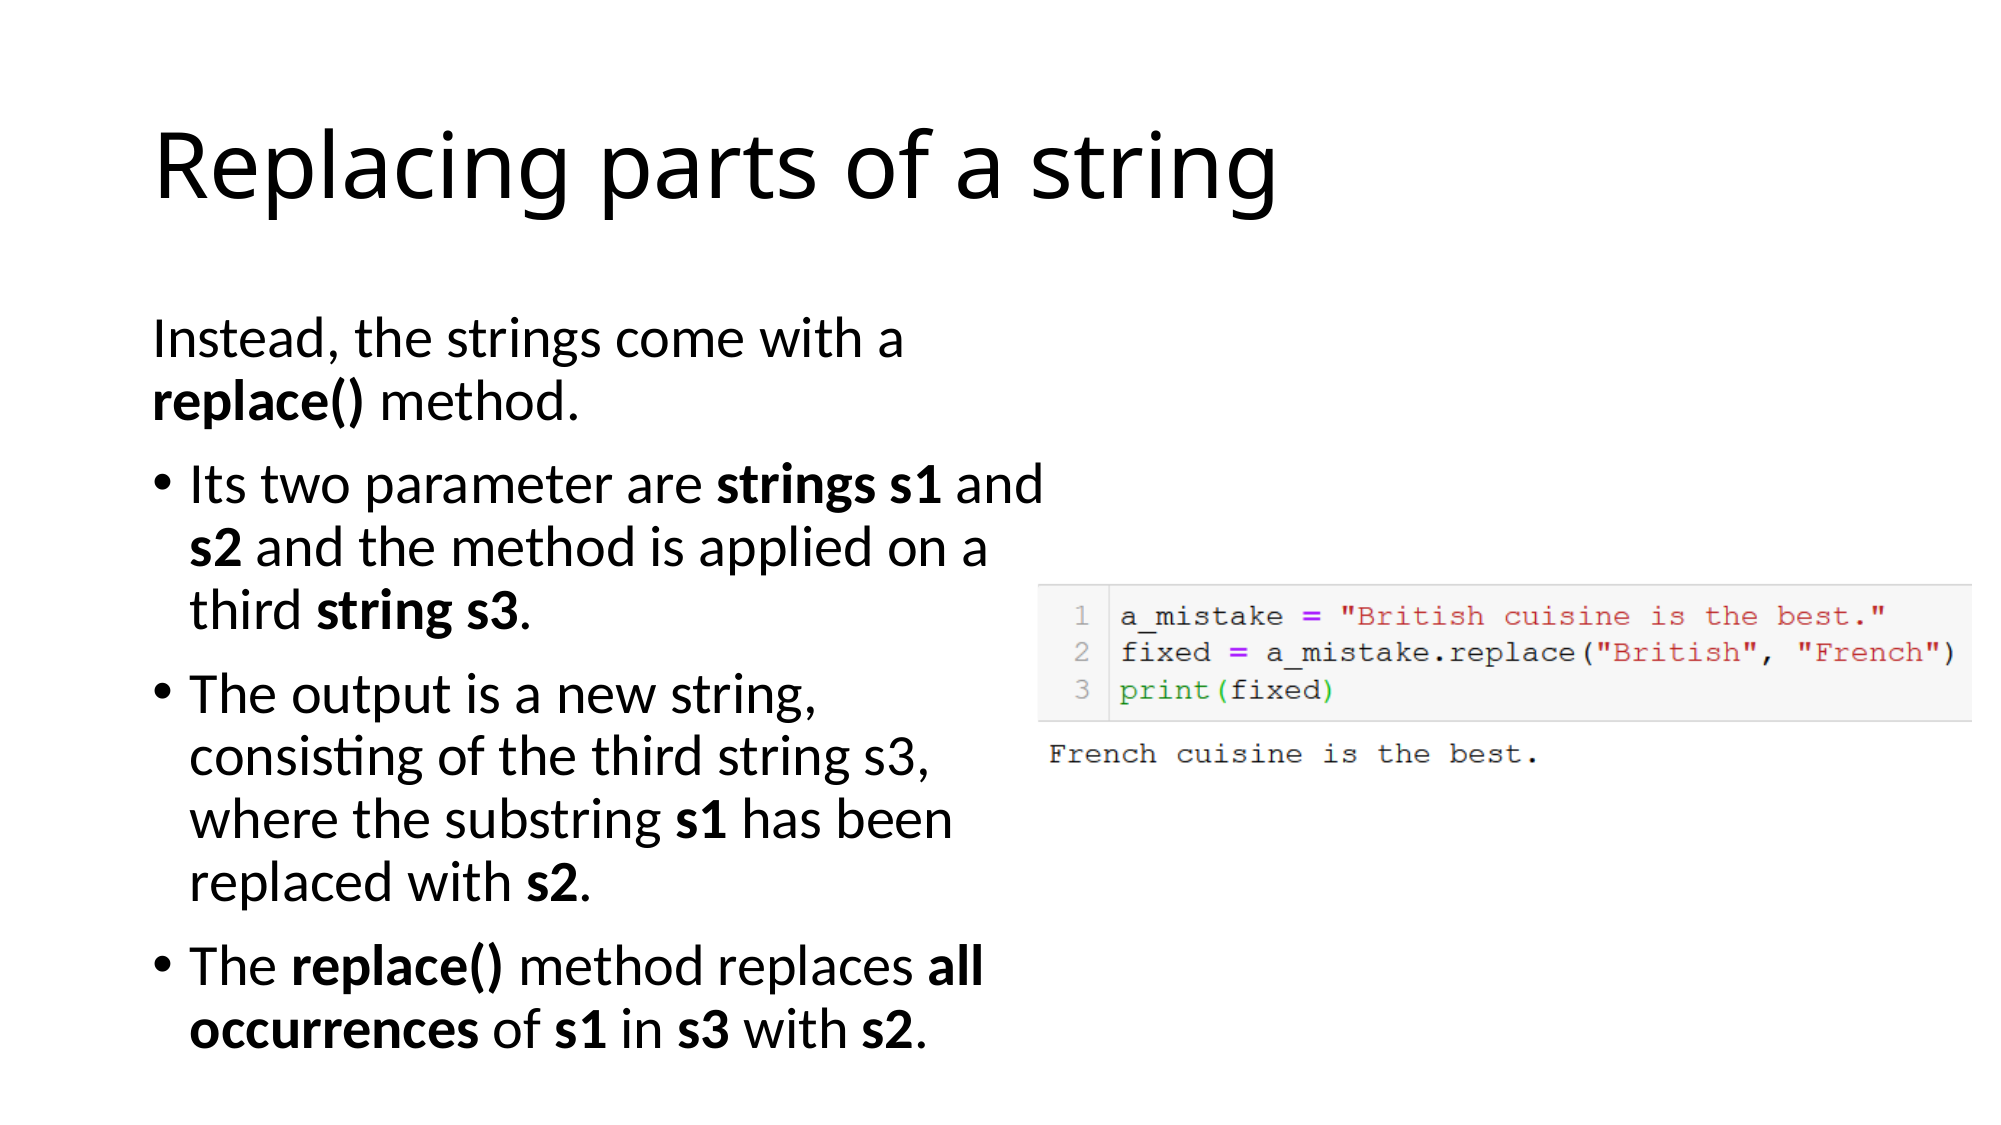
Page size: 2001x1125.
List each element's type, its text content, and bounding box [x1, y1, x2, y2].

picture [1037, 570, 1972, 780]
list Instead, the strings come with a replace() method. Its two parameter are strings s1 and s2 and the method is applied on a third string s3. The output is a new string, consisting of the third string s3, where the substring s1 has been replaced with s2. The replace() method replaces all occurrences of s1 in s3 with s2. [137, 299, 1072, 1125]
title Replacing parts of a string [137, 59, 1863, 278]
